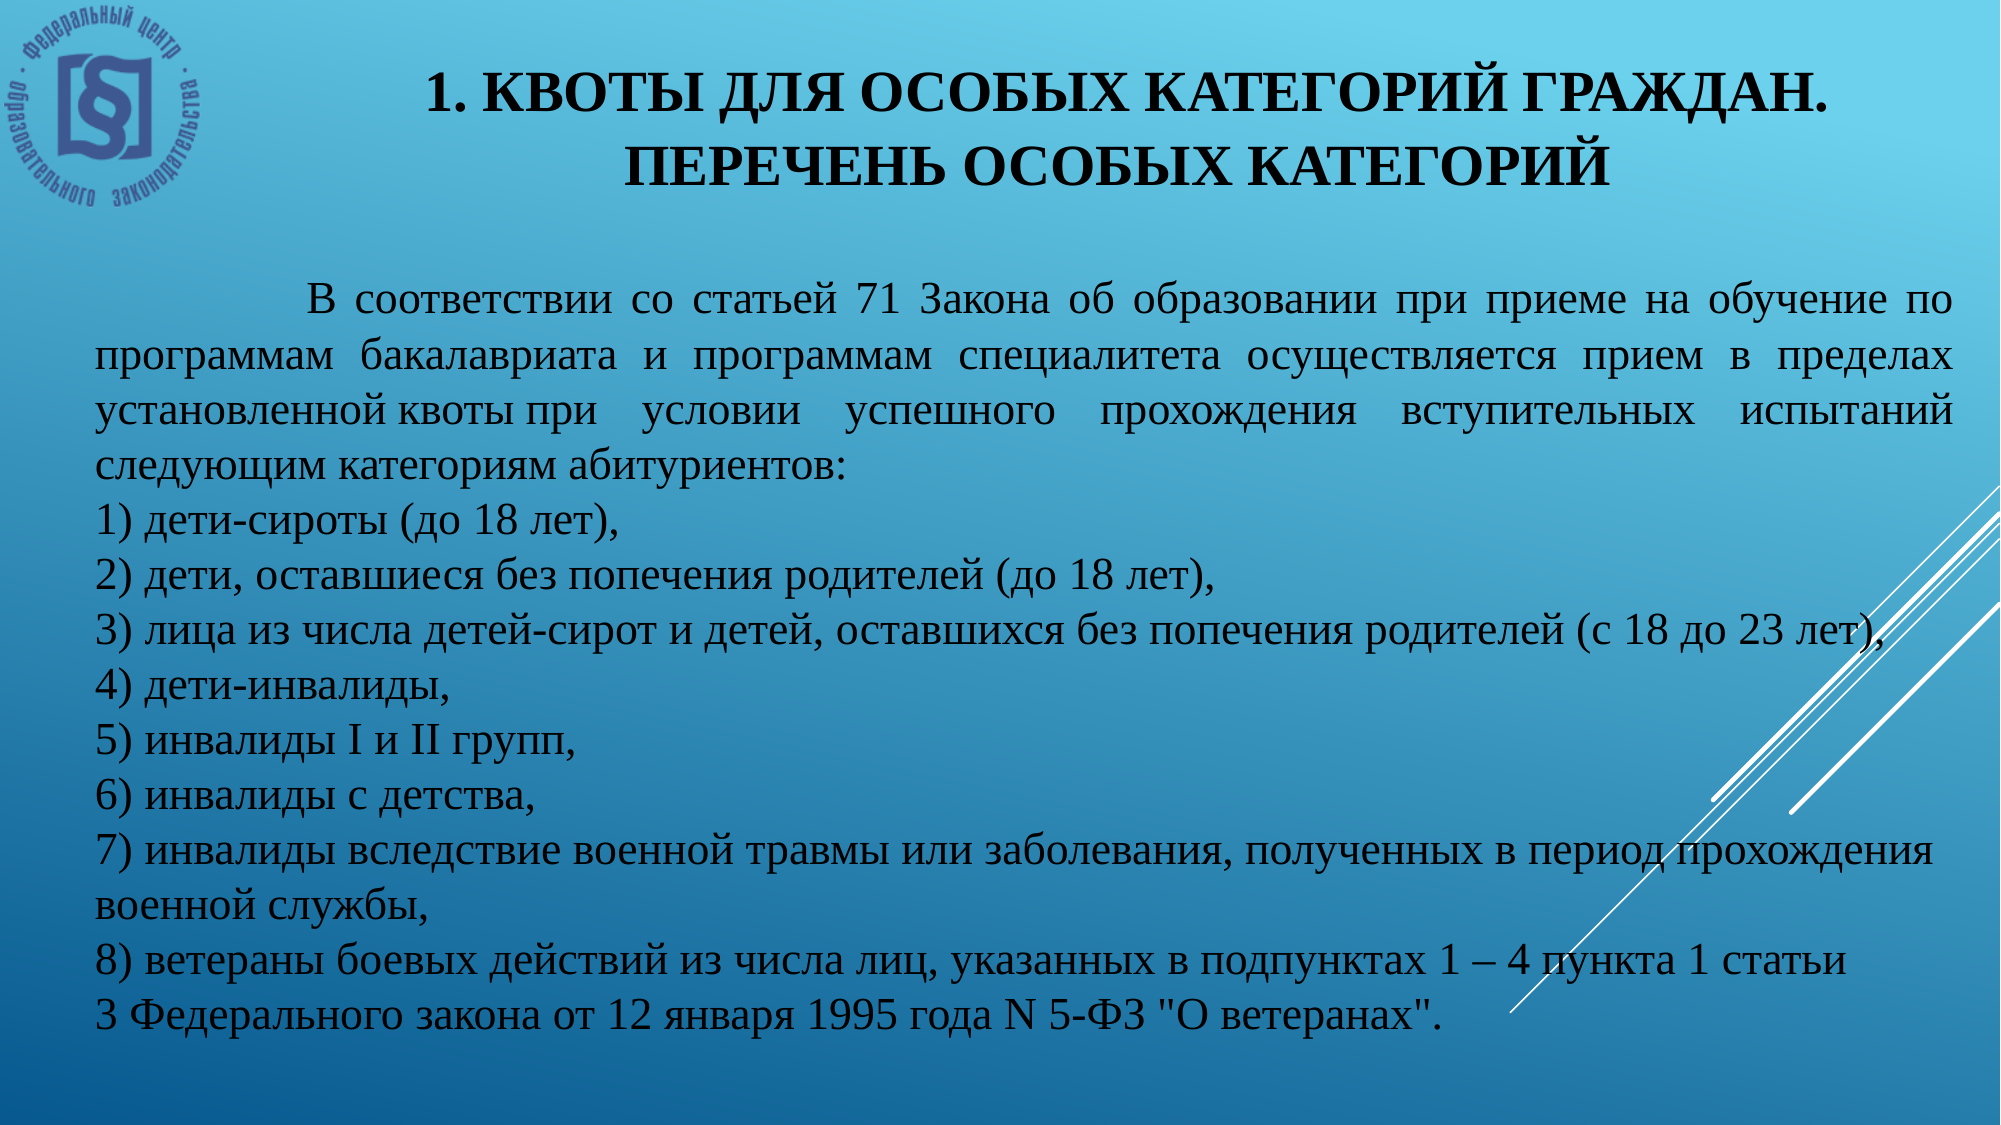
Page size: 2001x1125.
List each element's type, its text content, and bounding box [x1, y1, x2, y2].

title 1. Квоты для особых категорий граждан. Перечень особых категорий [329, 23, 1907, 210]
text_box В соответствии со статьей 71 Закона об образовании при приеме на обучение по программам бакалавриата и программам специалитета осуществляется прием в пределах установленной квоты при условии успешного прохождения вступительных испытаний следующим категориям абитуриентов: 1) дети-сироты (до 18 лет), 2) дети, оставшиеся без попечения родителей (до 18 лет), 3) лица из числа детей-сирот и детей, оставшихся без попечения родителей (с 18 до 23 лет), 4) дети-инвалиды, 5) инвалиды I и II групп, 6) инвалиды с детства, 7) инвалиды вследствие военной травмы или заболевания, полученных в период прохождения военной службы, 8) ветераны боевых действий из числа лиц, указанных в подпунктах 1 – 4 пункта 1 статьи 3 Федерального закона от 12 января 1995 года N 5-ФЗ "О ветеранах". [80, 256, 1971, 1047]
picture [0, 0, 203, 215]
